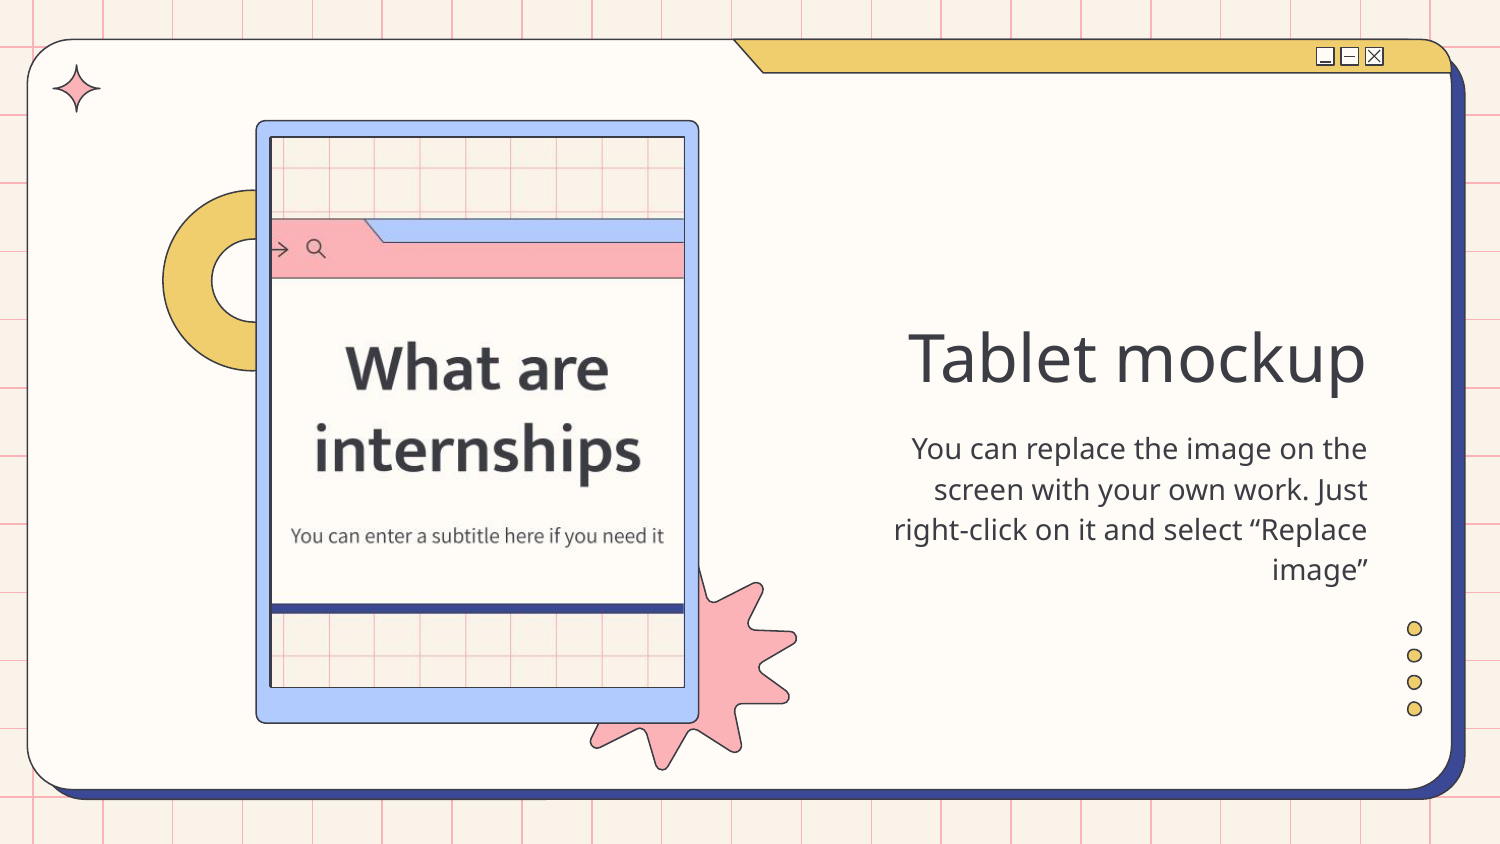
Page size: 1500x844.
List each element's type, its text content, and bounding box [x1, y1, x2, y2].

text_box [139, 169, 800, 771]
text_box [255, 120, 699, 724]
subtitle You can replace the image on the screen with your own work. Just right-click on it and select “Replace image” [850, 410, 1383, 543]
picture [271, 137, 685, 687]
title Tablet mockup [850, 301, 1383, 410]
